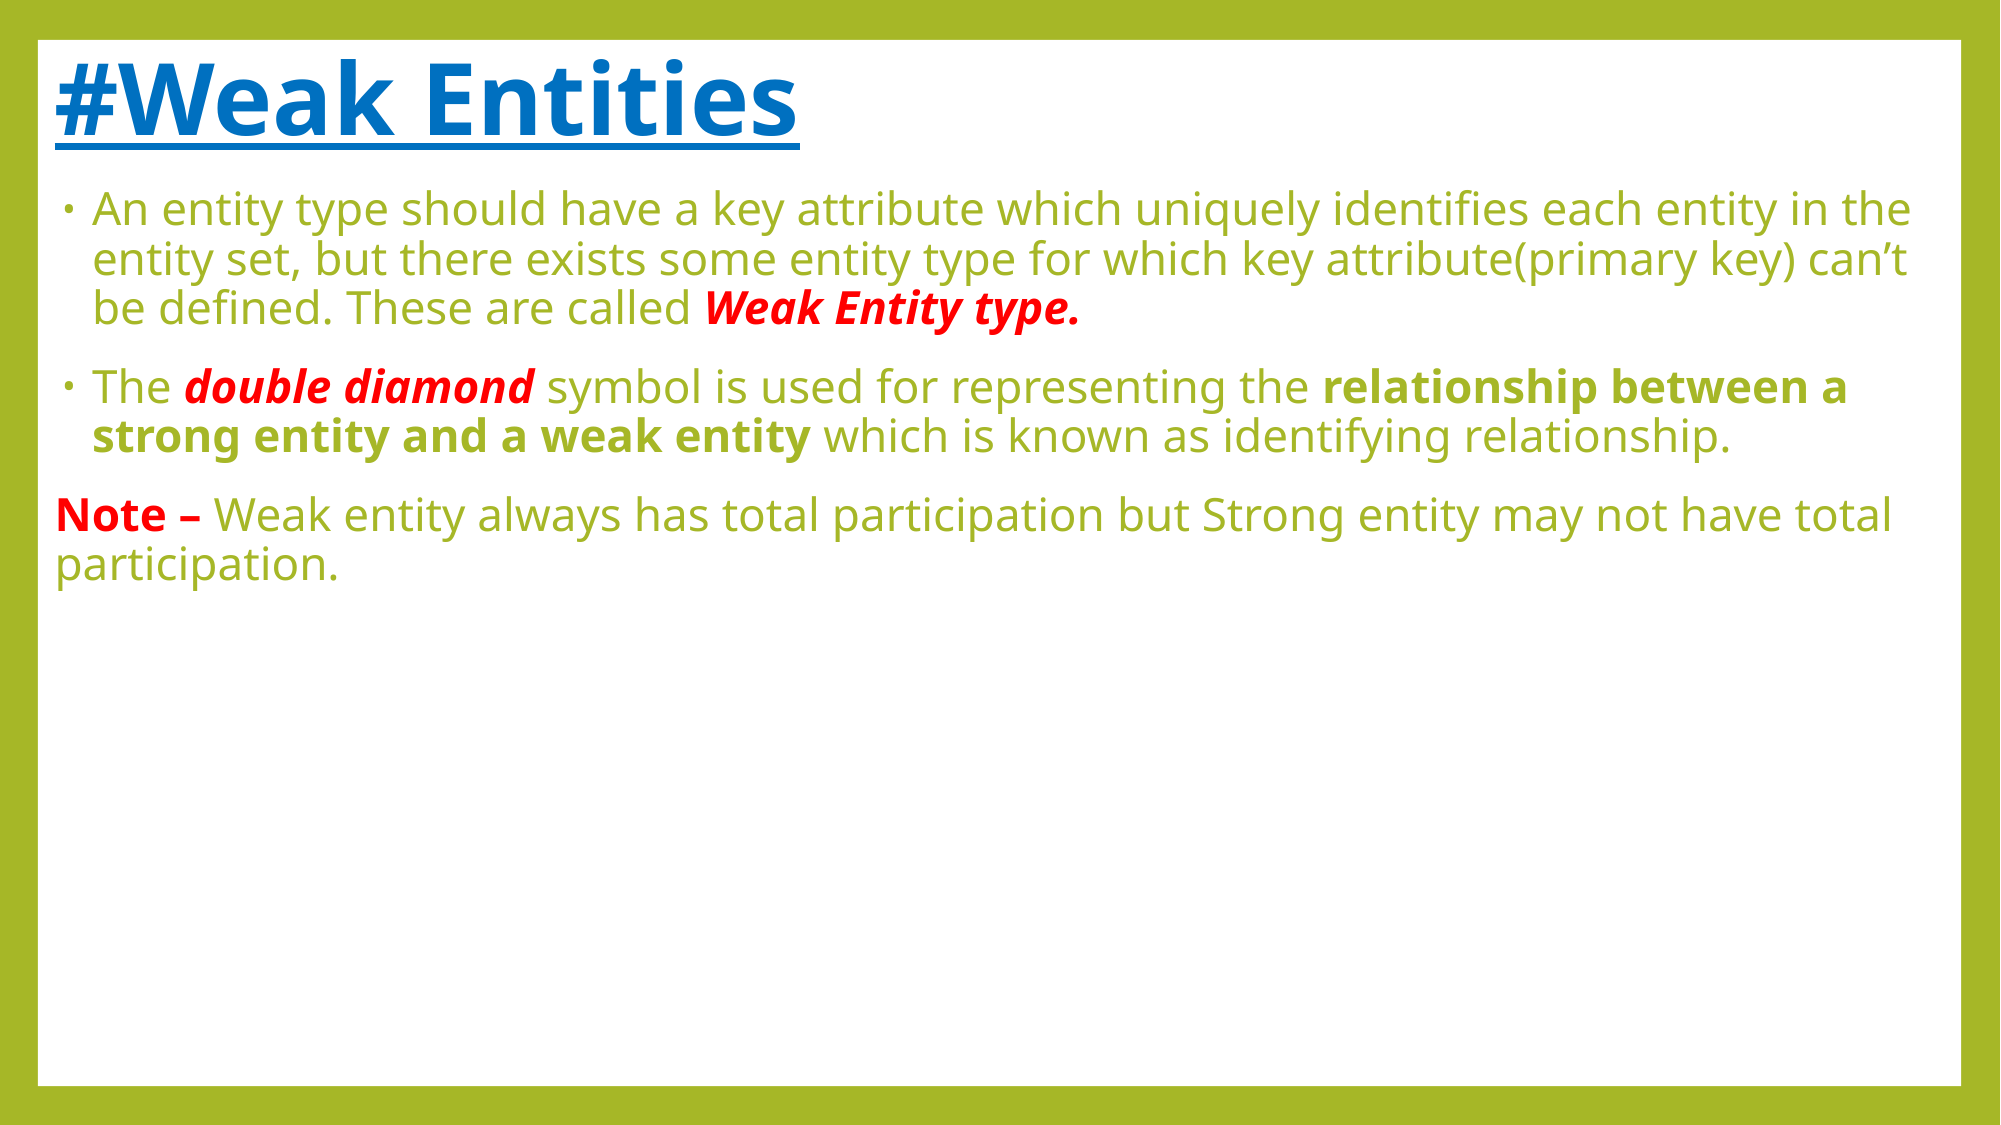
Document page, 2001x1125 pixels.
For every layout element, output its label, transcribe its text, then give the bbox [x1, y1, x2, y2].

list #Weak Entities An entity type should have a key attribute which uniquely identifies each entity in the entity set, but there exists some entity type for which key attribute(primary key) can’t be defined. These are called Weak Entity type. The double diamond symbol is used for representing the relationship between a strong entity and a weak entity which is known as identifying relationship. Note – Weak entity always has total participation but Strong entity may not have total participation. [39, 41, 1955, 1080]
